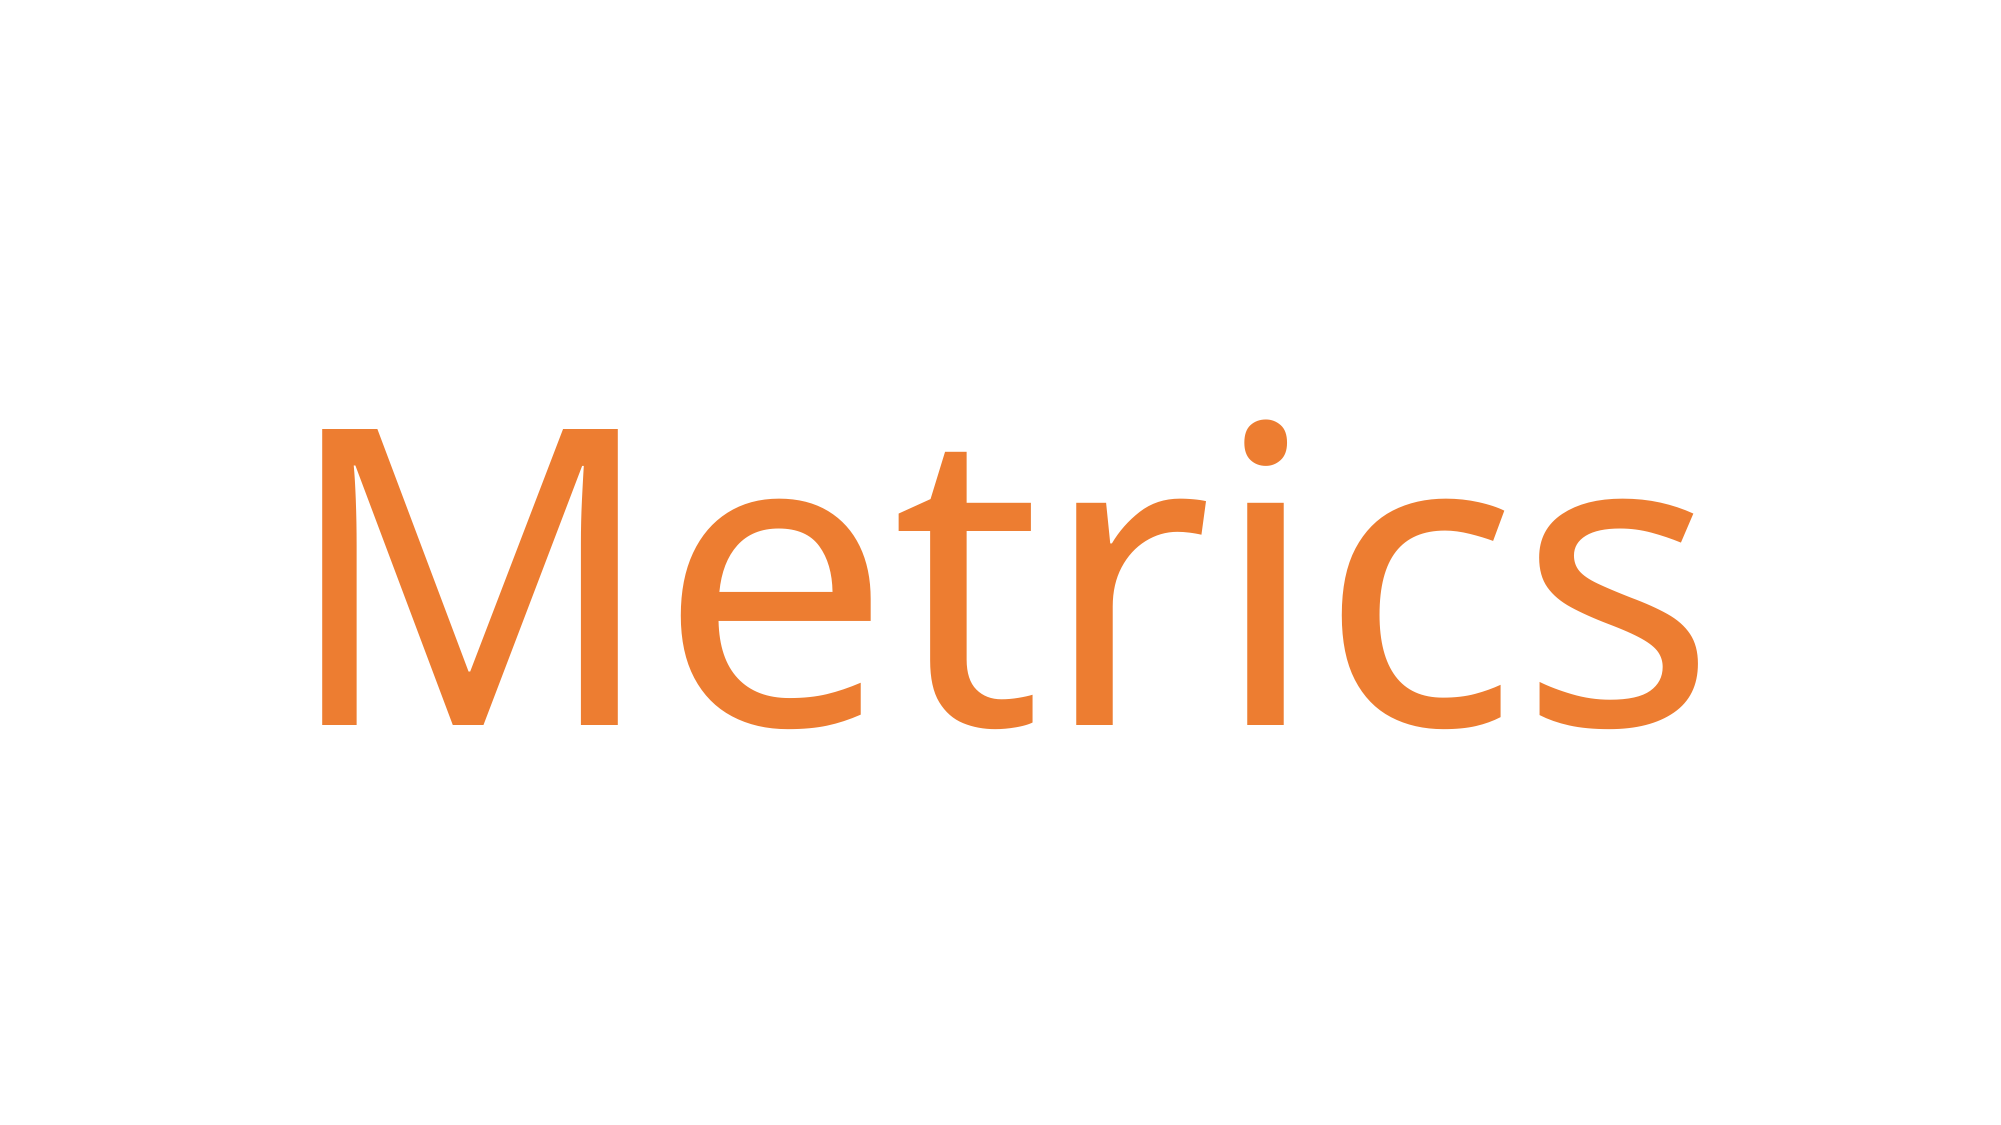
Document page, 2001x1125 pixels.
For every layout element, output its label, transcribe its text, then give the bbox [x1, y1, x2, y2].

text_box Metrics [267, 303, 1733, 816]
